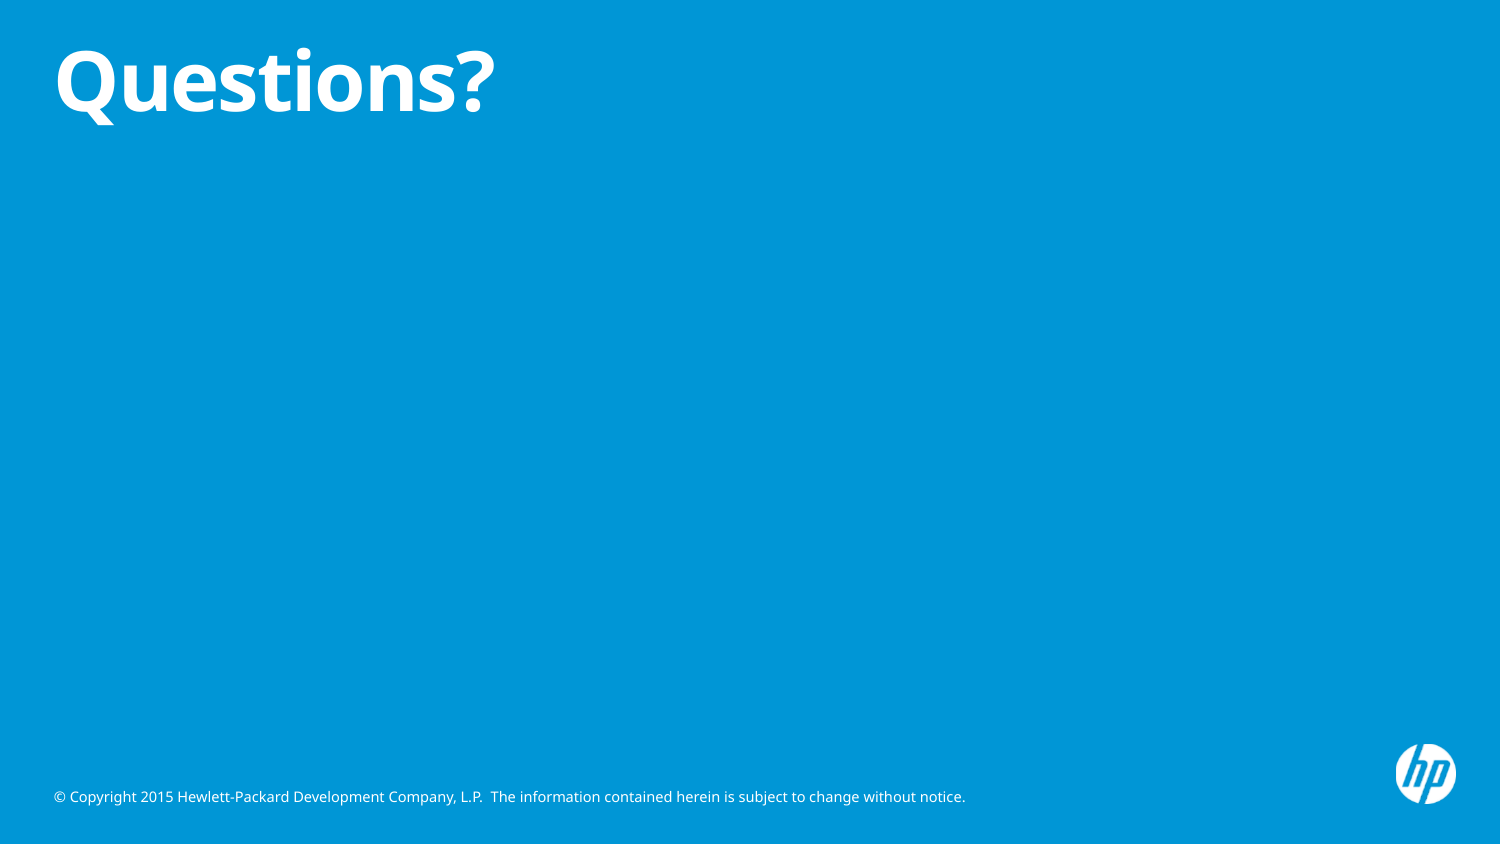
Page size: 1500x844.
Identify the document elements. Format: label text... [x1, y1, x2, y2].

picture [1433, 765, 1443, 783]
picture [1397, 745, 1455, 803]
title Questions? [53, 39, 1239, 369]
